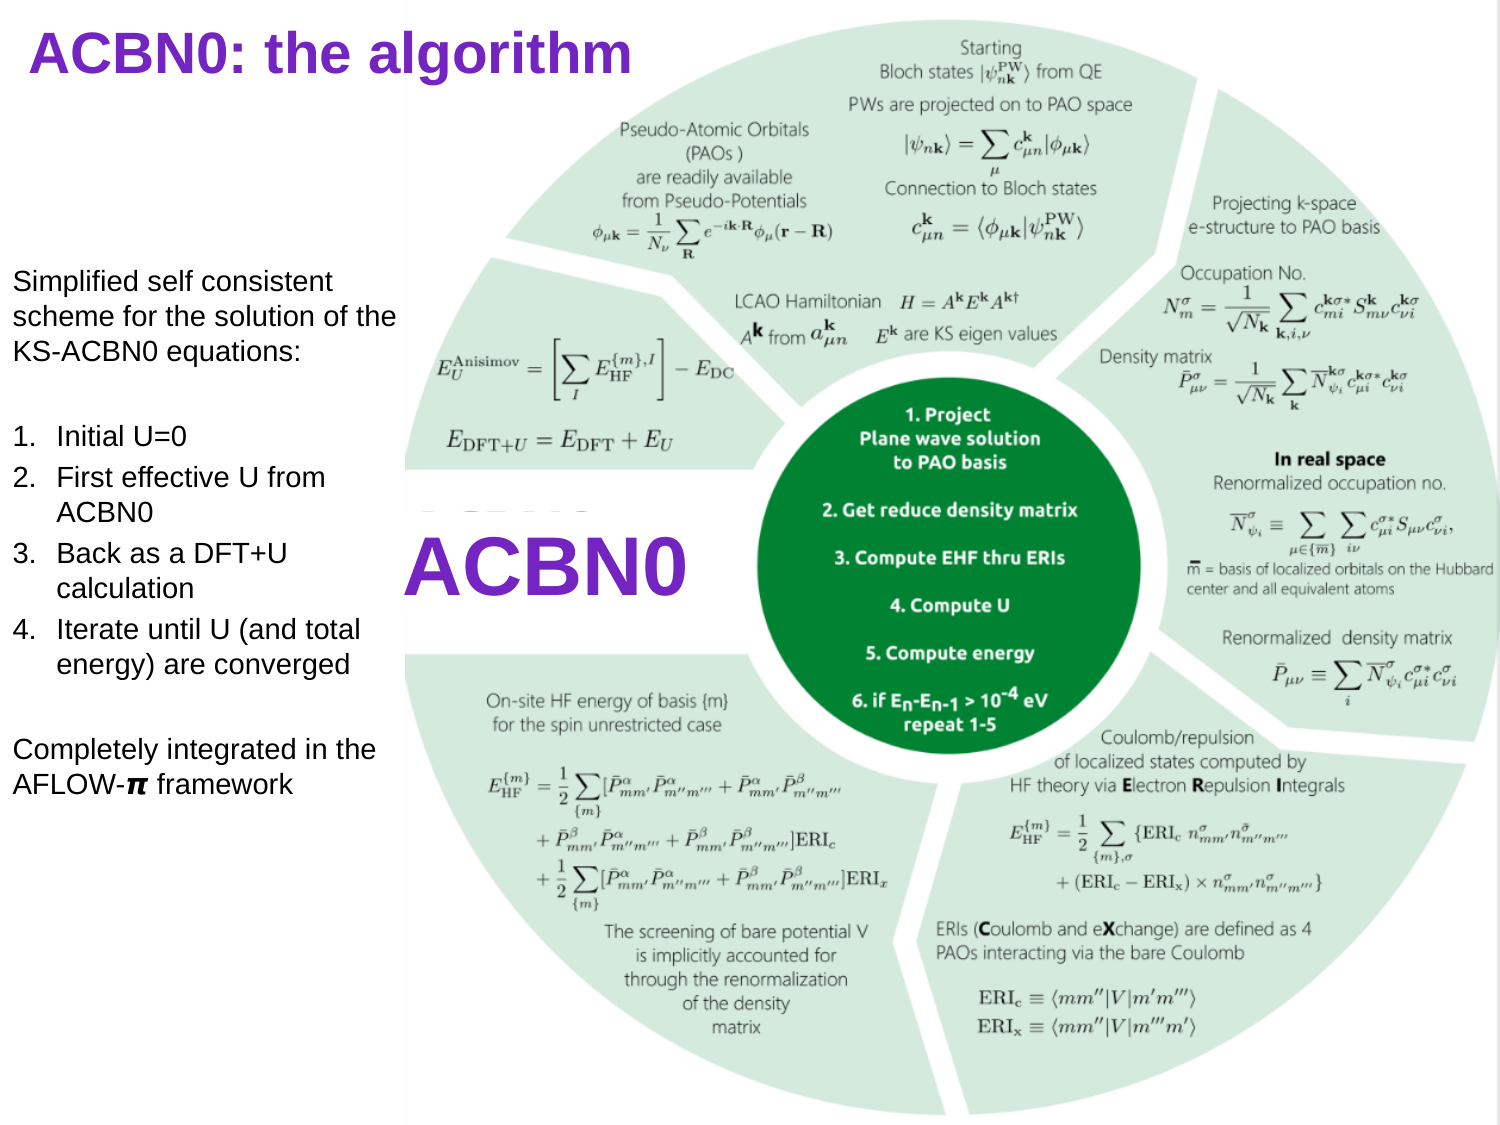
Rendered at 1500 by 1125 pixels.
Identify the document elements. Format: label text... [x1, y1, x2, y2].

picture [405, 0, 1500, 1125]
list Simplified self consistent scheme for the solution of the KS-ACBN0 equations: Initial U=0 First effective U from ACBN0 Back as a DFT+U calculation Iterate until U (and total energy) are converged Completely integrated in the AFLOW-𝞹 framework [11, 261, 405, 938]
title ACBN0: the algorithm [0, 0, 405, 101]
